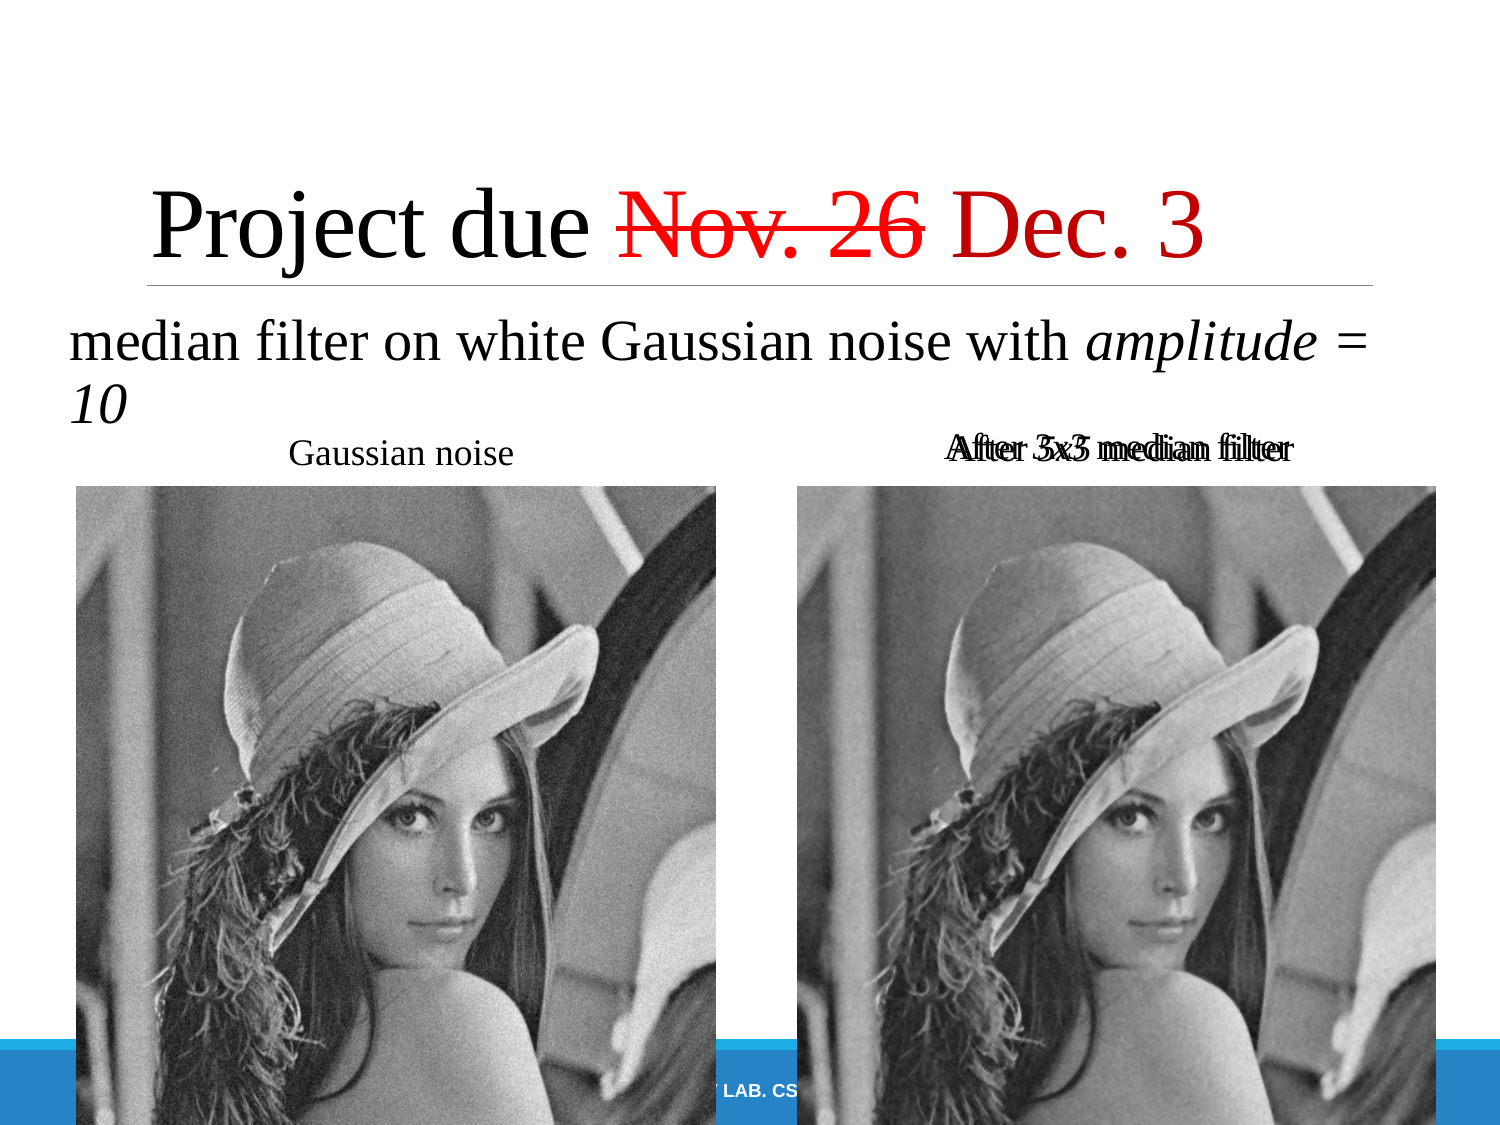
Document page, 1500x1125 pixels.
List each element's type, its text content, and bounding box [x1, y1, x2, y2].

footer DC & CV Lab. CSIE NTU [724, 1059, 792, 1120]
title Project due Nov. 26 Dec. 3 [135, 47, 1373, 285]
list median filter on white Gaussian noise with amplitude = 10 [54, 302, 1446, 963]
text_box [796, 414, 1436, 1125]
text_box Gaussian noise [183, 420, 620, 481]
picture [76, 486, 716, 1125]
